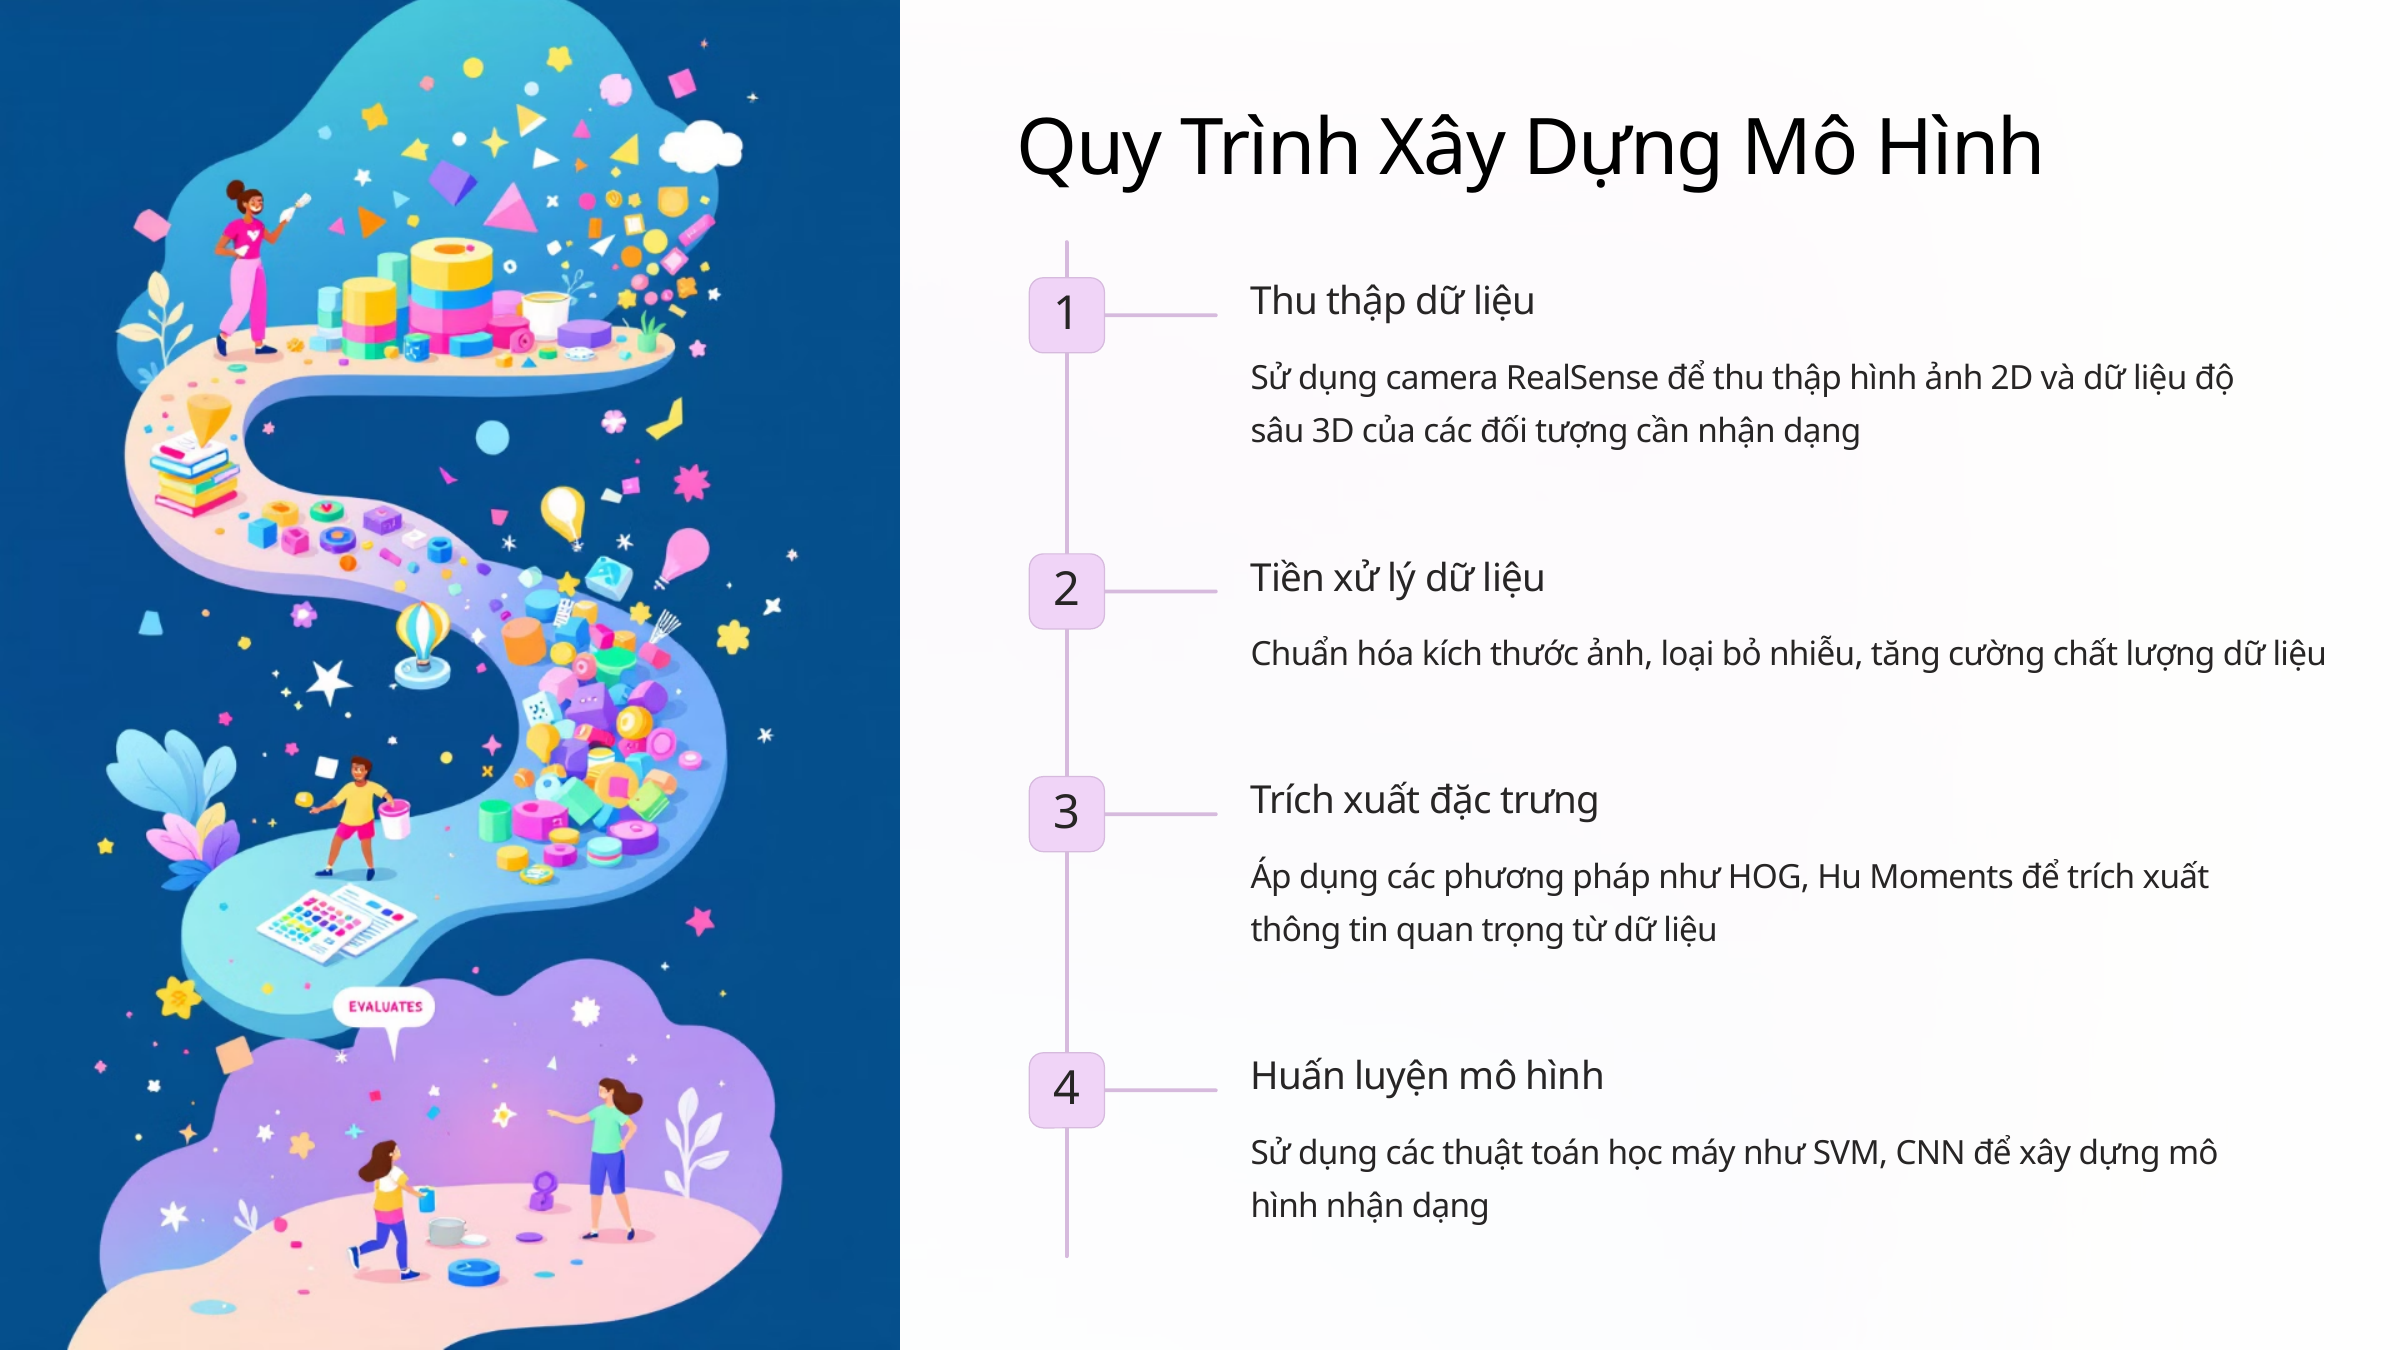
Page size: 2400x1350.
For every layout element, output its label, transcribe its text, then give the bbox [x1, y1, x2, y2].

text_box 2 [1055, 567, 1079, 615]
text_box [1105, 313, 1218, 318]
text_box [1029, 553, 1105, 629]
text_box [1029, 1052, 1105, 1128]
text_box Chuẩn hóa kích thước ảnh, loại bỏ nhiễu, tăng cường chất lượng dữ liệu [1250, 618, 2284, 673]
text_box [1065, 629, 1069, 776]
text_box Trích xuất đặc trưng [1250, 772, 1644, 822]
text_box 4 [1055, 1066, 1079, 1114]
text_box [1065, 852, 1069, 1052]
text_box Sử dụng camera RealSense để thu thập hình ảnh 2D và dữ liệu độ sâu 3D của các đối tượng cần nhận dạng [1250, 342, 2284, 450]
text_box [1065, 1128, 1069, 1259]
text_box Áp dụng các phương pháp như HOG, Hu Moments để trích xuất thông tin quan trọng từ dữ liệu [1250, 841, 2284, 949]
text_box 3 [1055, 790, 1079, 838]
text_box 1 [1055, 291, 1079, 339]
text_box [1065, 240, 1069, 277]
text_box [1065, 353, 1069, 553]
text_box [1105, 812, 1218, 817]
picture [0, 0, 900, 1350]
text_box [1105, 1088, 1218, 1093]
text_box [1029, 776, 1105, 852]
text_box Thu thập dữ liệu [1250, 273, 1644, 323]
text_box [1029, 277, 1105, 353]
text_box [1105, 589, 1218, 594]
text_box Huấn luyện mô hình [1250, 1048, 1644, 1098]
text_box Tiền xử lý dữ liệu [1250, 549, 1644, 599]
text_box Quy Trình Xây Dựng Mô Hình [1016, 91, 2023, 191]
text_box Sử dụng các thuật toán học máy như SVM, CNN để xây dựng mô hình nhận dạng [1250, 1117, 2284, 1225]
